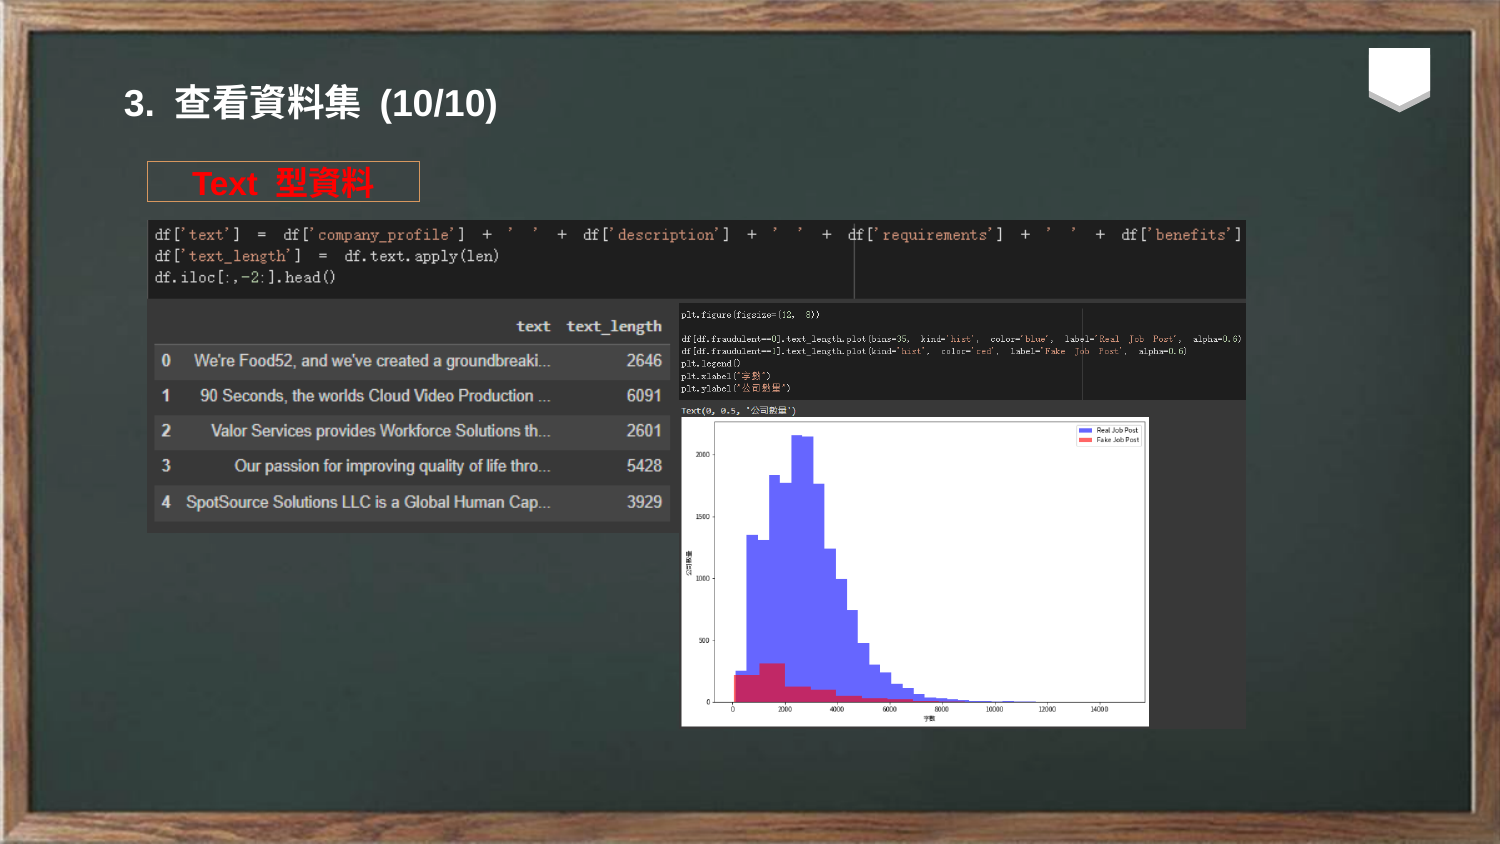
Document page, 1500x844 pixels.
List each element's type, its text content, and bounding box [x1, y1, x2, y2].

text_box 3. 查看資料集 (10/10) [123, 79, 514, 125]
text_box Text 型資料 [147, 161, 420, 202]
picture [0, 0, 1500, 844]
